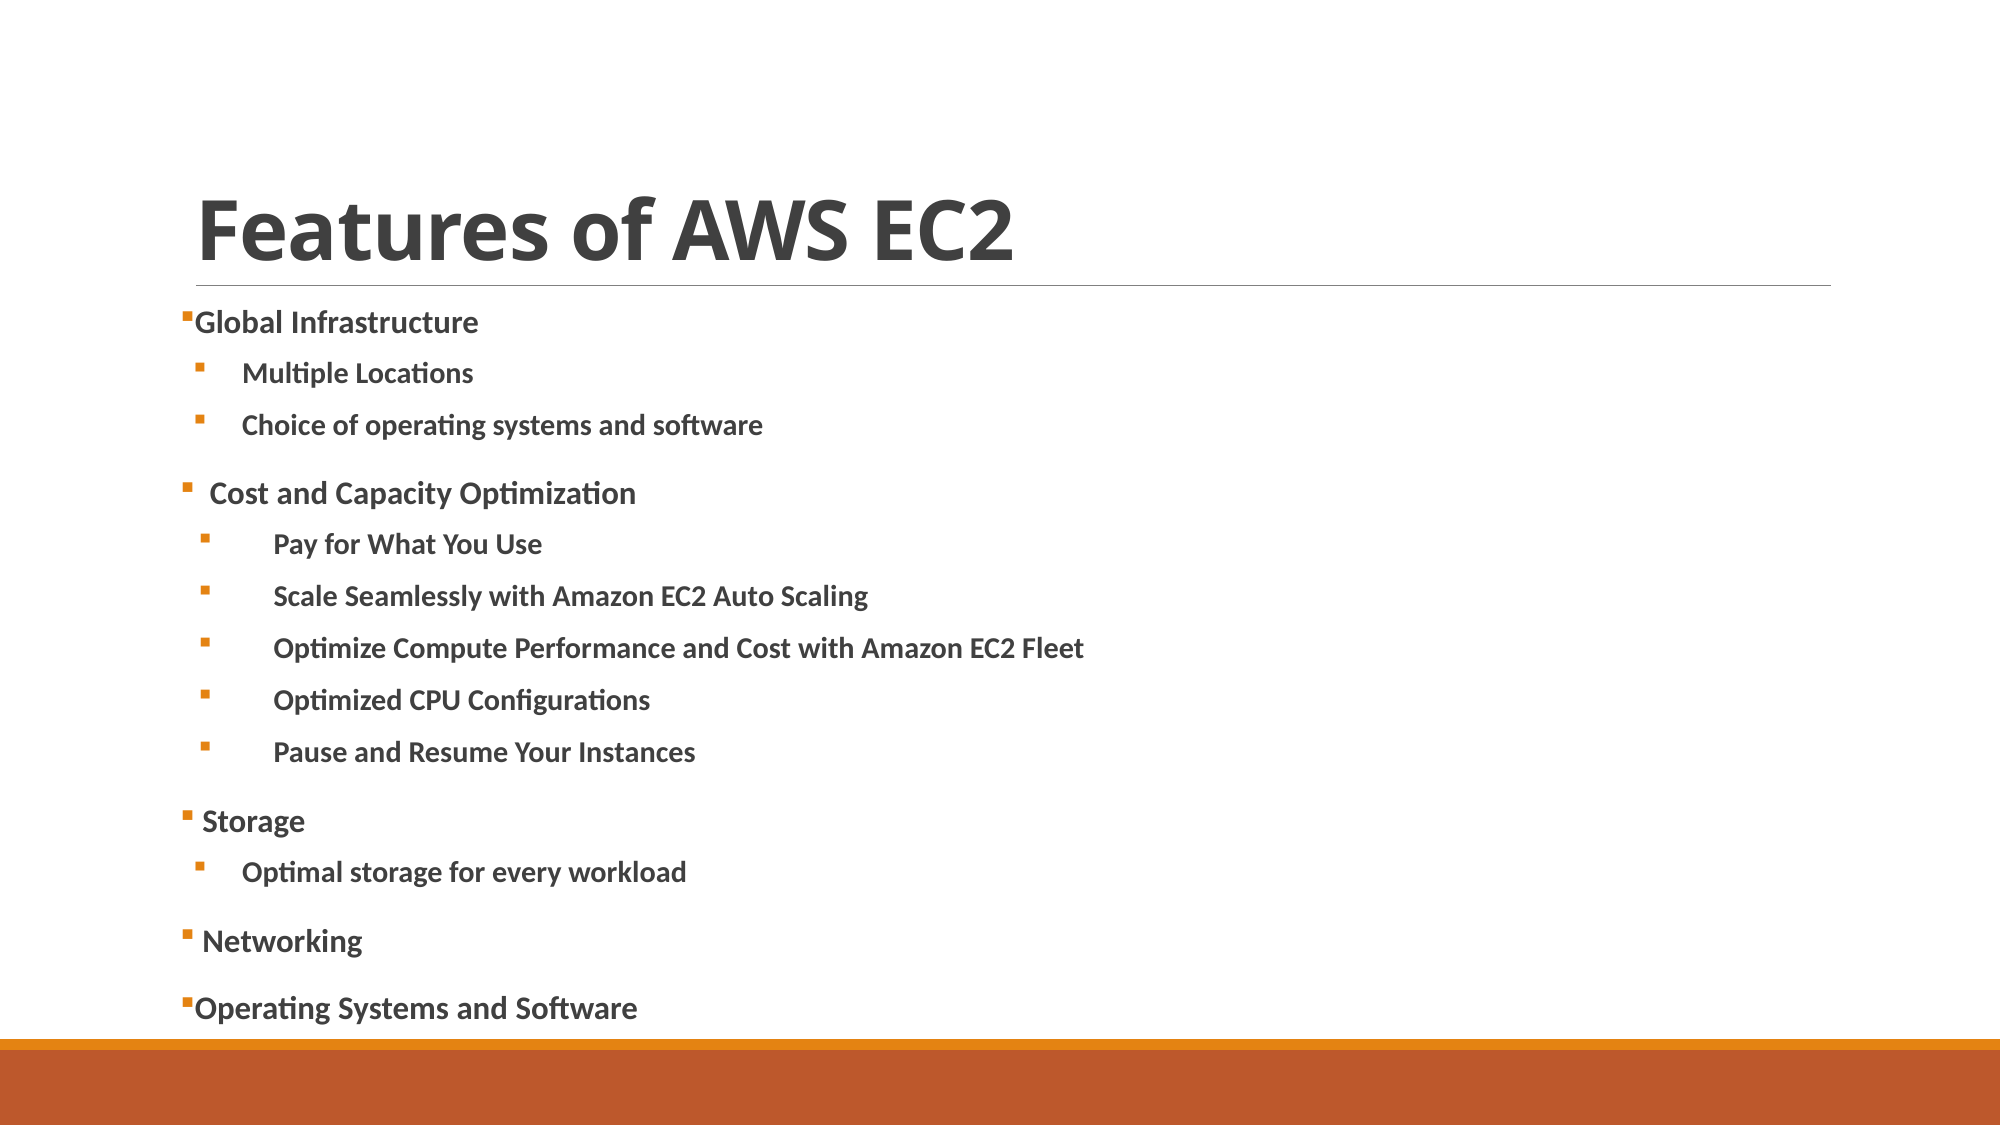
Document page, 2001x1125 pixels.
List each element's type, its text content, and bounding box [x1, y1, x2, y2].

title Features of AWS EC2 [180, 47, 1830, 285]
list Global Infrastructure Multiple Locations Choice of operating systems and software Cost and Capacity Optimization Pay for What You Use Scale Seamlessly with Amazon EC2 Auto Scaling Optimize Compute Performance and Cost with Amazon EC2 Fleet Optimized CPU Configurations Pause and Resume Your Instances Storage Optimal storage for every workload Networking Operating Systems and Software [180, 285, 1830, 1044]
